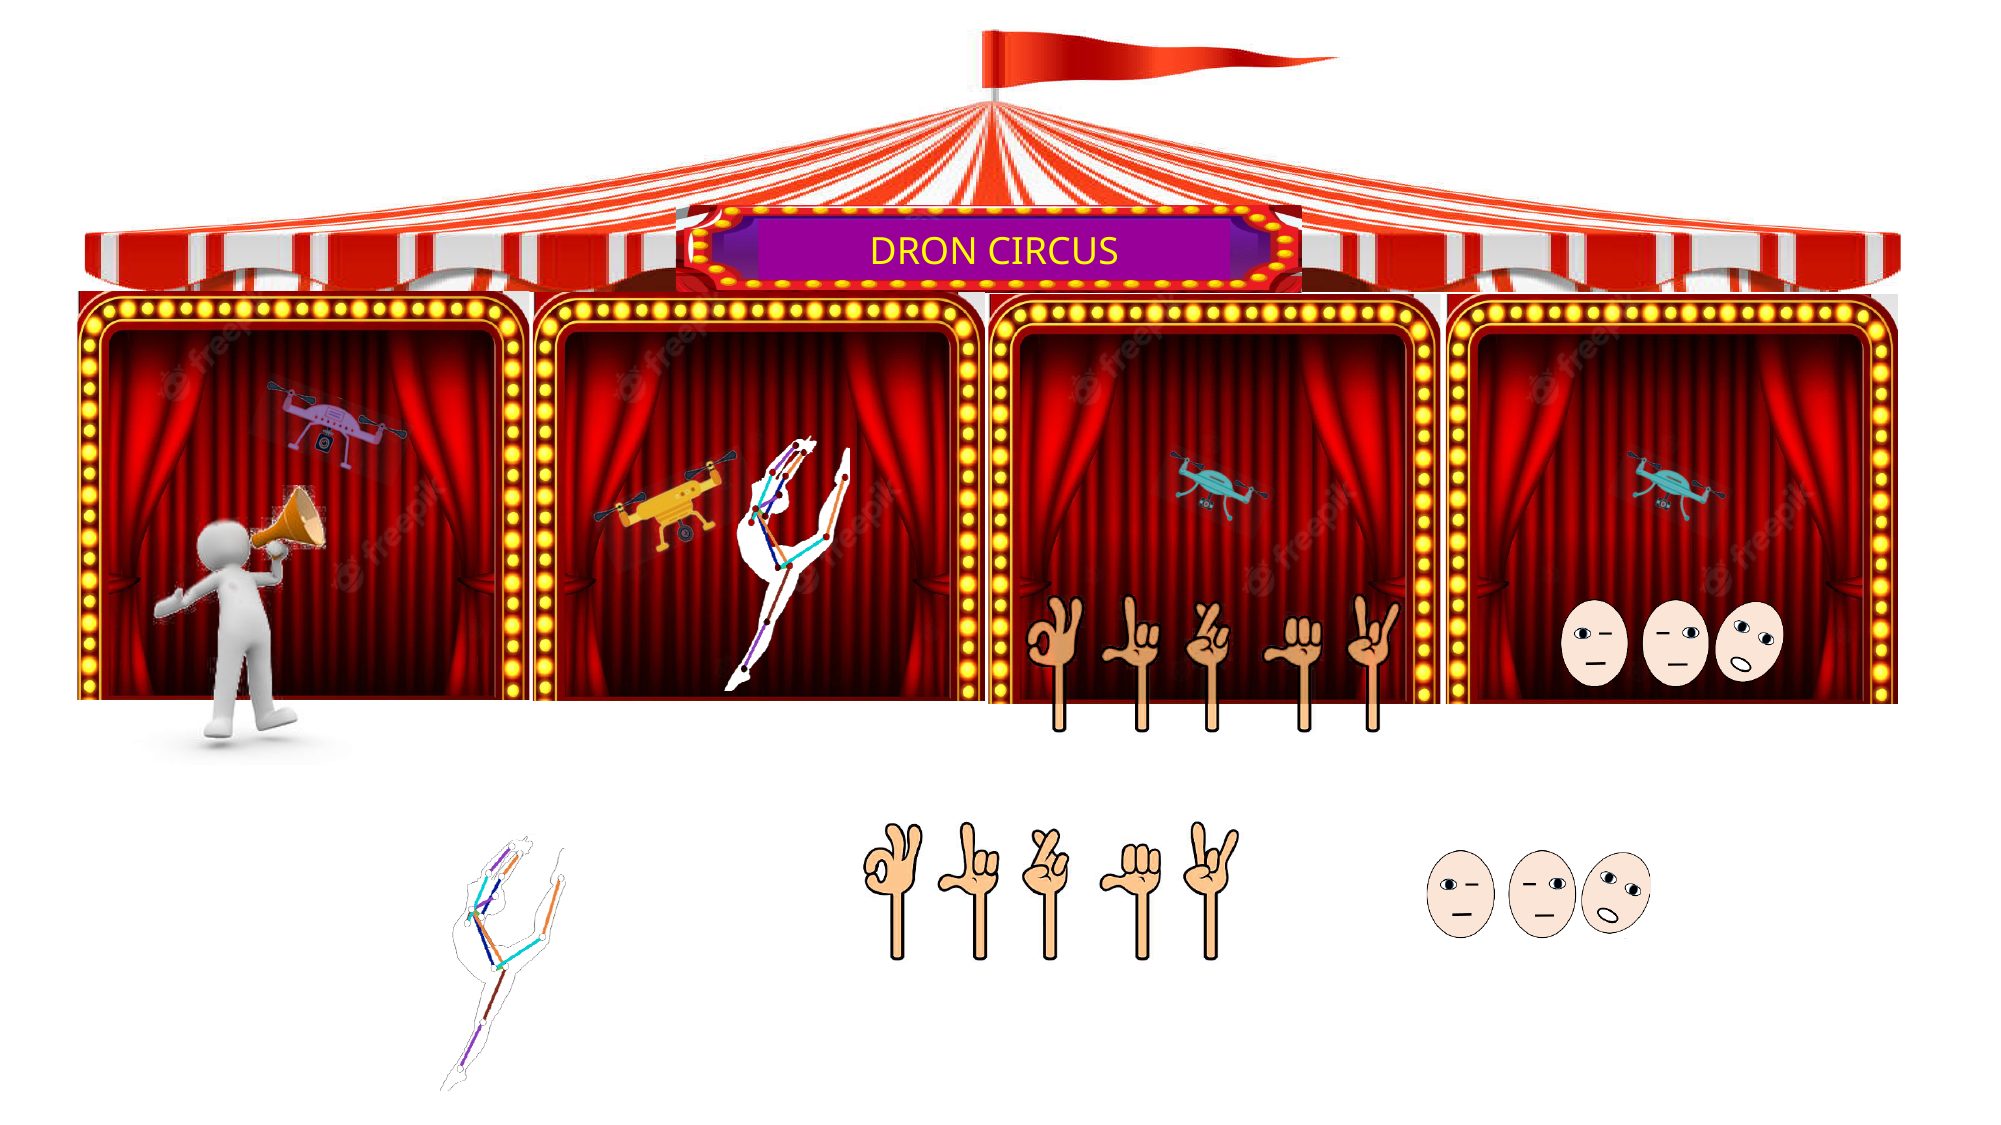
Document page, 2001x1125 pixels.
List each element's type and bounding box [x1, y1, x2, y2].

picture [1426, 850, 1651, 939]
picture [1445, 294, 1898, 704]
picture [849, 803, 1260, 971]
picture [437, 830, 566, 1092]
picture [988, 294, 1441, 742]
picture [77, 29, 1901, 765]
